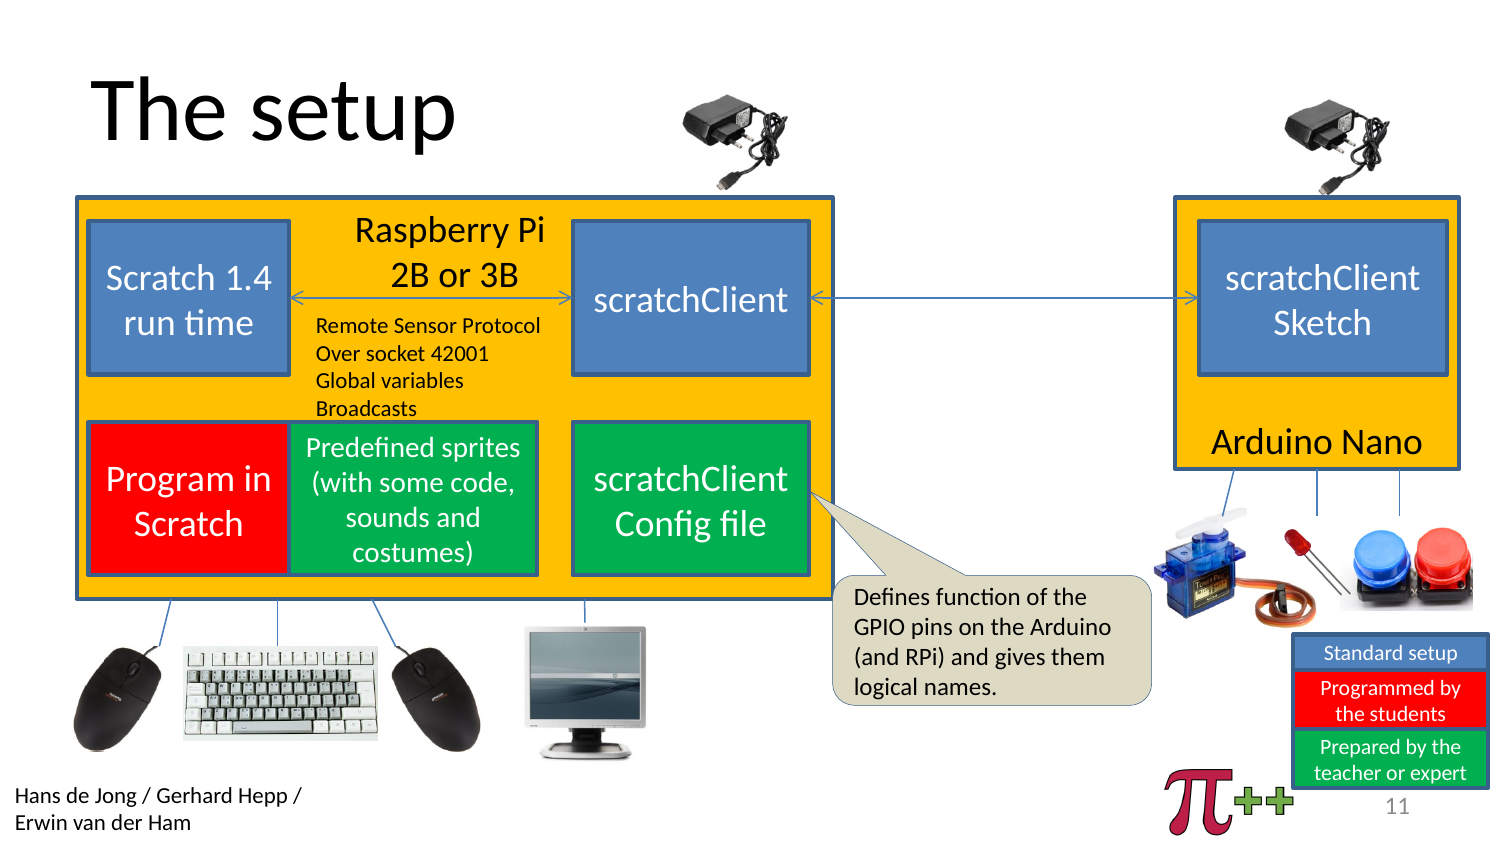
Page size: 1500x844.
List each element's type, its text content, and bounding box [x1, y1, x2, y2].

picture [1115, 480, 1473, 654]
text_box Arduino Nano [1173, 195, 1461, 471]
text_box Programmed by the students [1291, 668, 1490, 727]
picture [182, 645, 378, 742]
picture [1281, 90, 1393, 203]
slide_number 11 [1340, 790, 1425, 827]
picture [383, 646, 489, 752]
text_box scratchClient [571, 219, 811, 377]
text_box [1222, 468, 1235, 517]
text_box scratchClient Sketch [1197, 219, 1449, 377]
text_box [371, 598, 396, 647]
text_box Remote Sensor Protocol Over socket 42001 Global variables Broadcasts [301, 305, 561, 429]
text_box Raspberry Pi 2B or 3B [75, 195, 835, 601]
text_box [159, 598, 172, 647]
text_box Program in Scratch [86, 420, 287, 577]
text_box Defines function of the GPIO pins on the Arduino (and RPi) and gives them logical names. [808, 489, 1154, 708]
text_box Prepared by the teacher or expert [1291, 727, 1490, 790]
text_box scratchClient Config file [571, 420, 811, 577]
title The setup [75, 33, 1425, 175]
text_box Standard setup [1291, 632, 1490, 668]
text_box Predefined sprites (with some code, sounds and costumes) [287, 420, 539, 577]
picture [513, 622, 657, 766]
picture [678, 86, 791, 198]
picture [1163, 768, 1294, 836]
picture [64, 646, 170, 752]
text_box Scratch 1.4 run time [86, 219, 291, 377]
